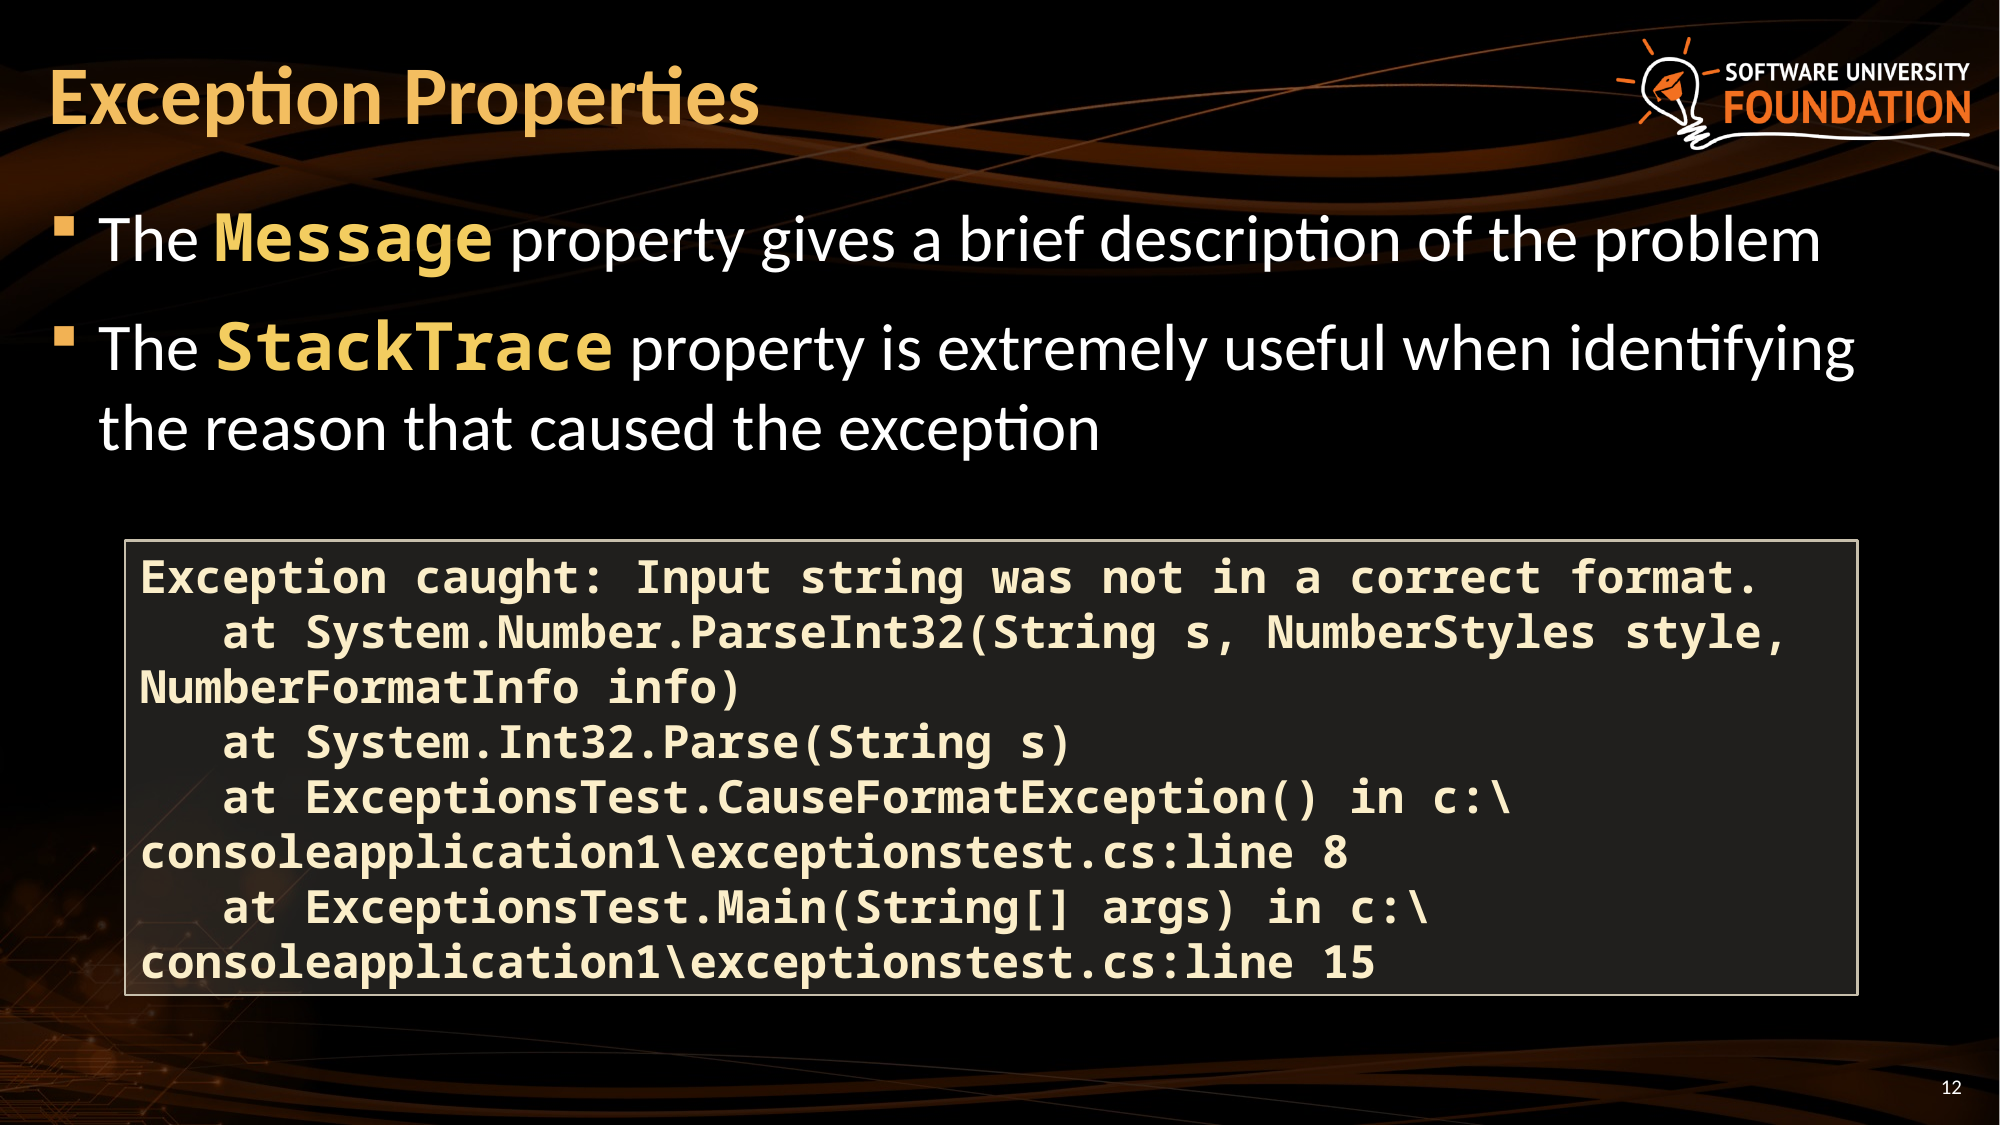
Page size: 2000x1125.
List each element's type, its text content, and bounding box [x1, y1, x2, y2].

picture [0, 0, 2000, 1125]
text_box Exception caught: Input string was not in a correct format. at System.Number.ParseInt32(String s, NumberStyles style, NumberFormatInfo info) at System.Int32.Parse(String s) at ExceptionsTest.CauseFormatException() in c:\consoleapplication1\exceptionstest.cs:line 8 at ExceptionsTest.Main(String[] args) in c:\consoleapplication1\exceptionstest.cs:line 15 [124, 540, 1858, 996]
list The Message property gives a brief description of the problem The StackTrace property is extremely useful when identifying the reason that caused the exception [31, 188, 1968, 1103]
title Exception Properties [30, 6, 1602, 189]
